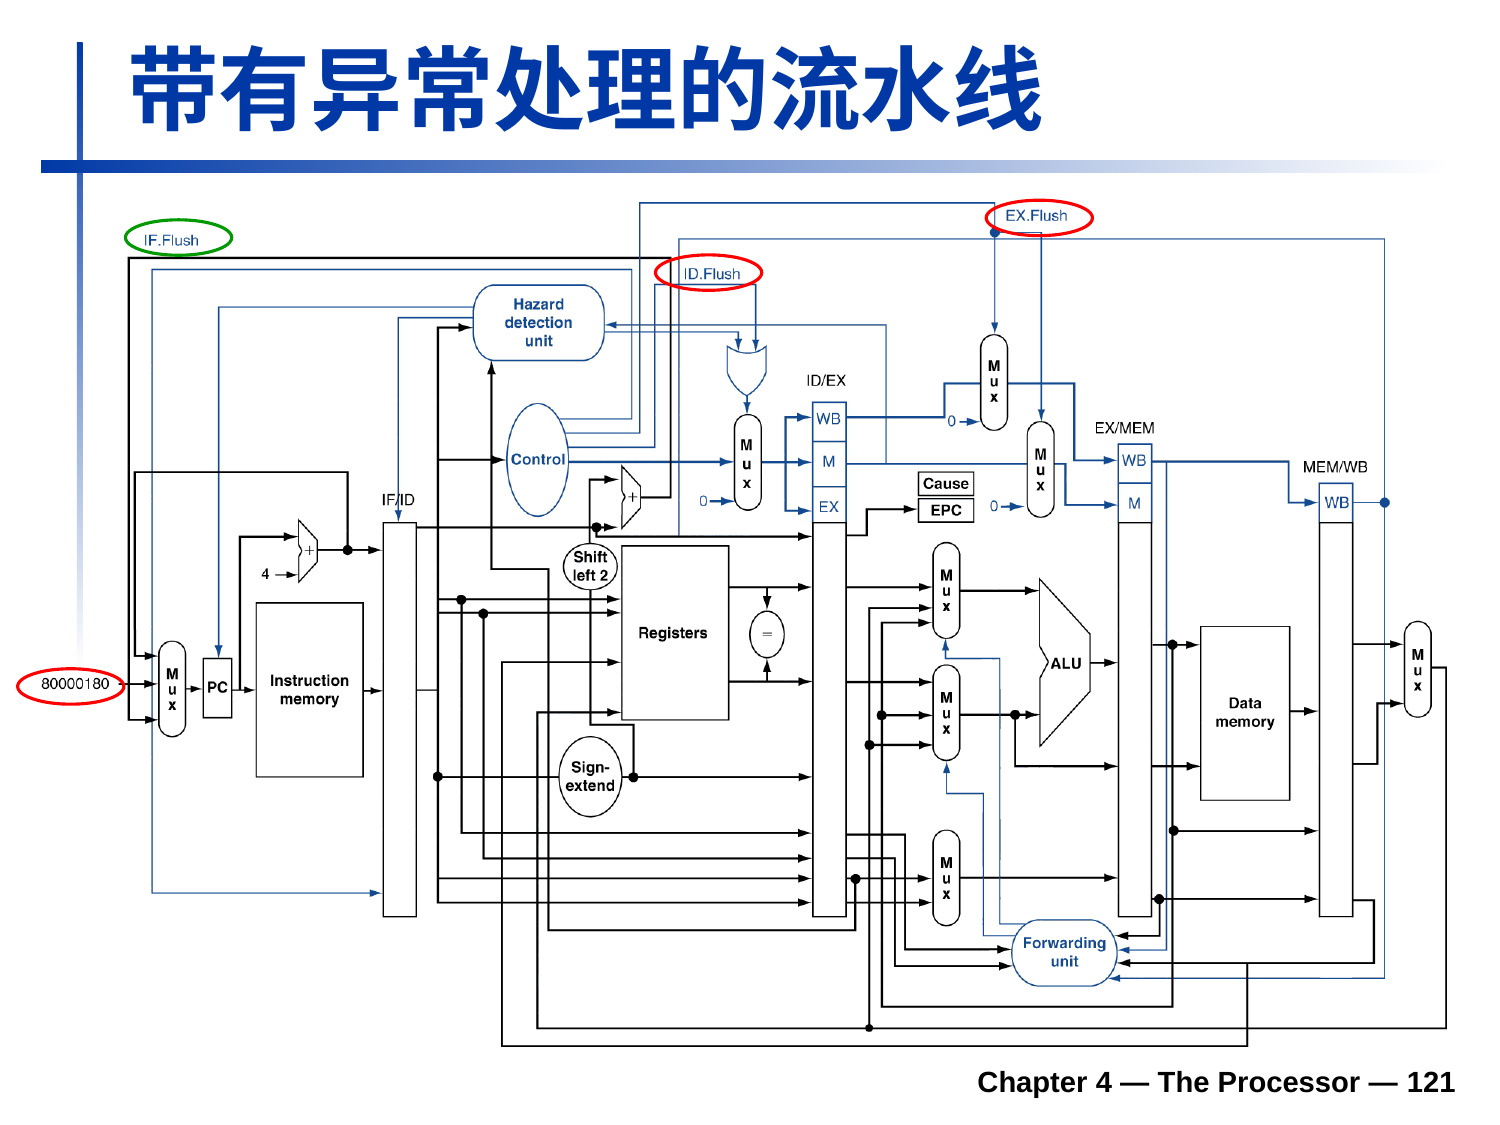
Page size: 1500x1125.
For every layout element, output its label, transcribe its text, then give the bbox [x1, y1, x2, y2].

picture [40, 202, 1447, 1048]
footer Chapter 4 — The Processor — 121 [277, 1046, 1471, 1106]
title 带有异常处理的流水线 [112, 23, 1468, 149]
text_box [17, 673, 35, 700]
